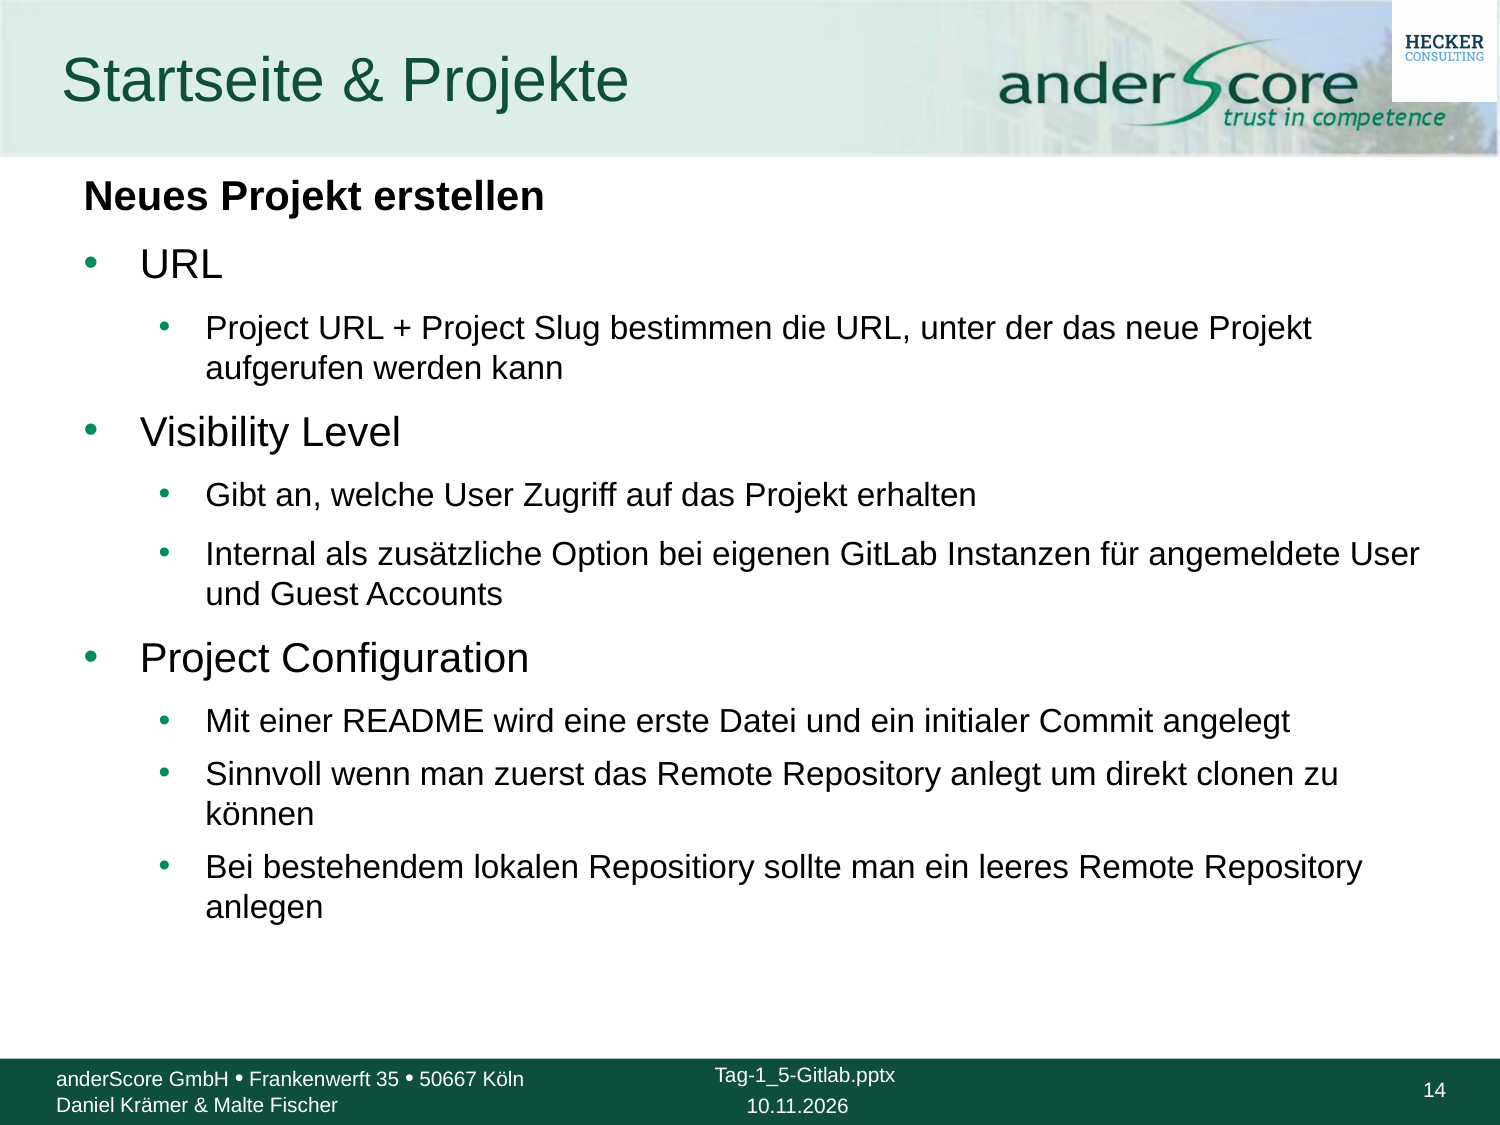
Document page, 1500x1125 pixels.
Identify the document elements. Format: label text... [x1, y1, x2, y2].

list Neues Projekt erstellen URL Project URL + Project Slug bestimmen die URL, unter der das neue Projekt aufgerufen werden kann Visibility Level Gibt an, welche User Zugriff auf das Projekt erhalten Internal als zusätzliche Option bei eigenen GitLab Instanzen für angemeldete User und Guest Accounts Project Configuration Mit einer README wird eine erste Datei und ein initialer Commit angelegt Sinnvoll wenn man zuerst das Remote Repository anlegt um direkt clonen zu können Bei bestehendem lokalen Repositiory sollte man ein leeres Remote Repository anlegen [49, 160, 1447, 1047]
picture [0, 0, 1500, 157]
title Startseite & Projekte [46, 23, 975, 140]
